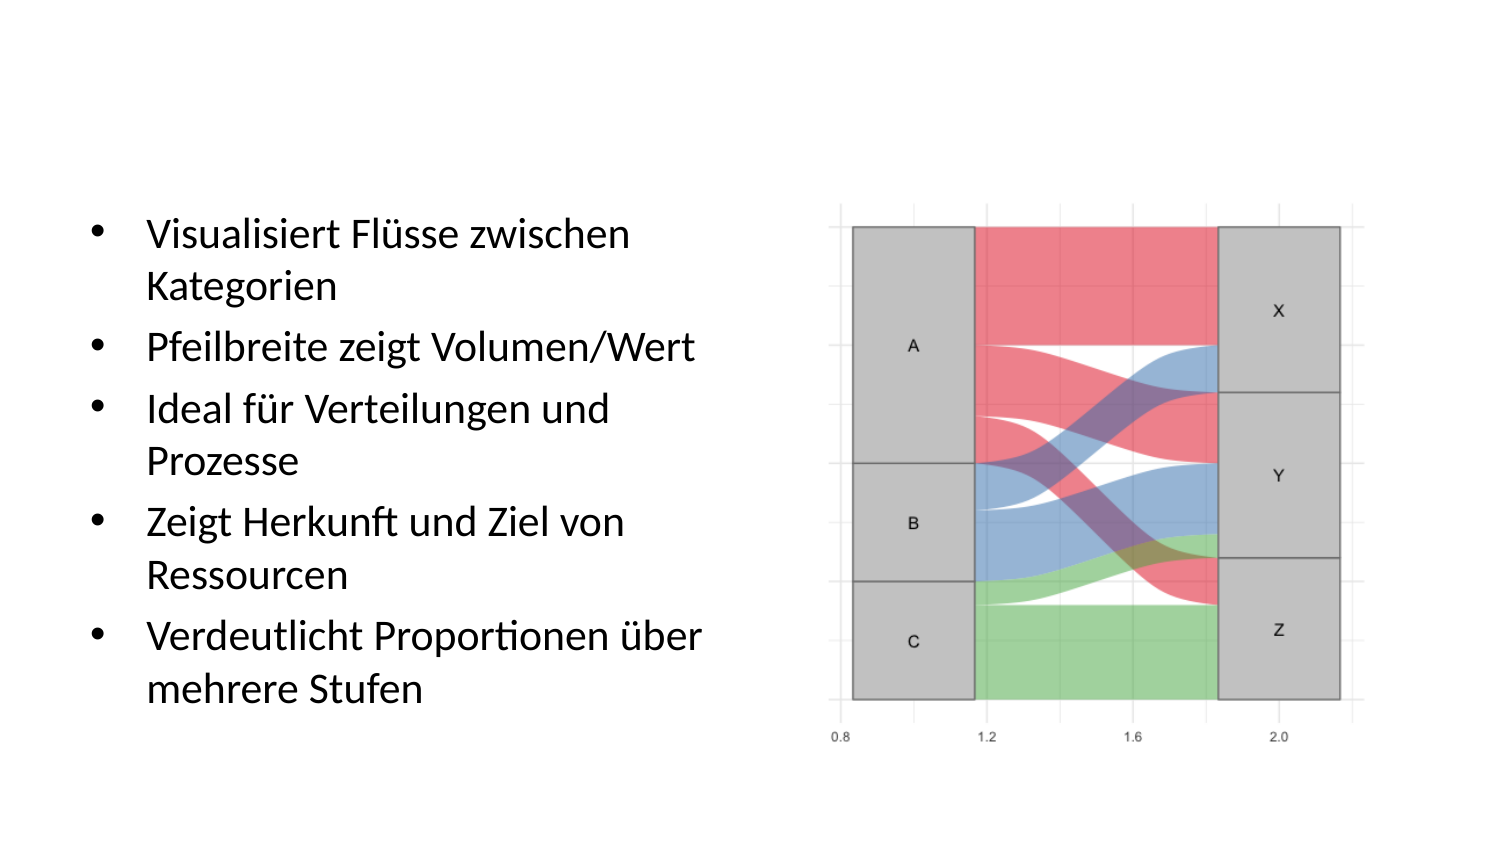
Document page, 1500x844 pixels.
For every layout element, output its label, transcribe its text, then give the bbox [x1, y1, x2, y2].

picture [816, 195, 1374, 753]
list Visualisiert Flüsse zwischen Kategorien Pfeilbreite zeigt Volumen/Wert Ideal für Verteilungen und Prozesse Zeigt Herkunft und Ziel von Ressourcen Verdeutlicht Proportionen über mehrere Stufen [75, 196, 738, 754]
